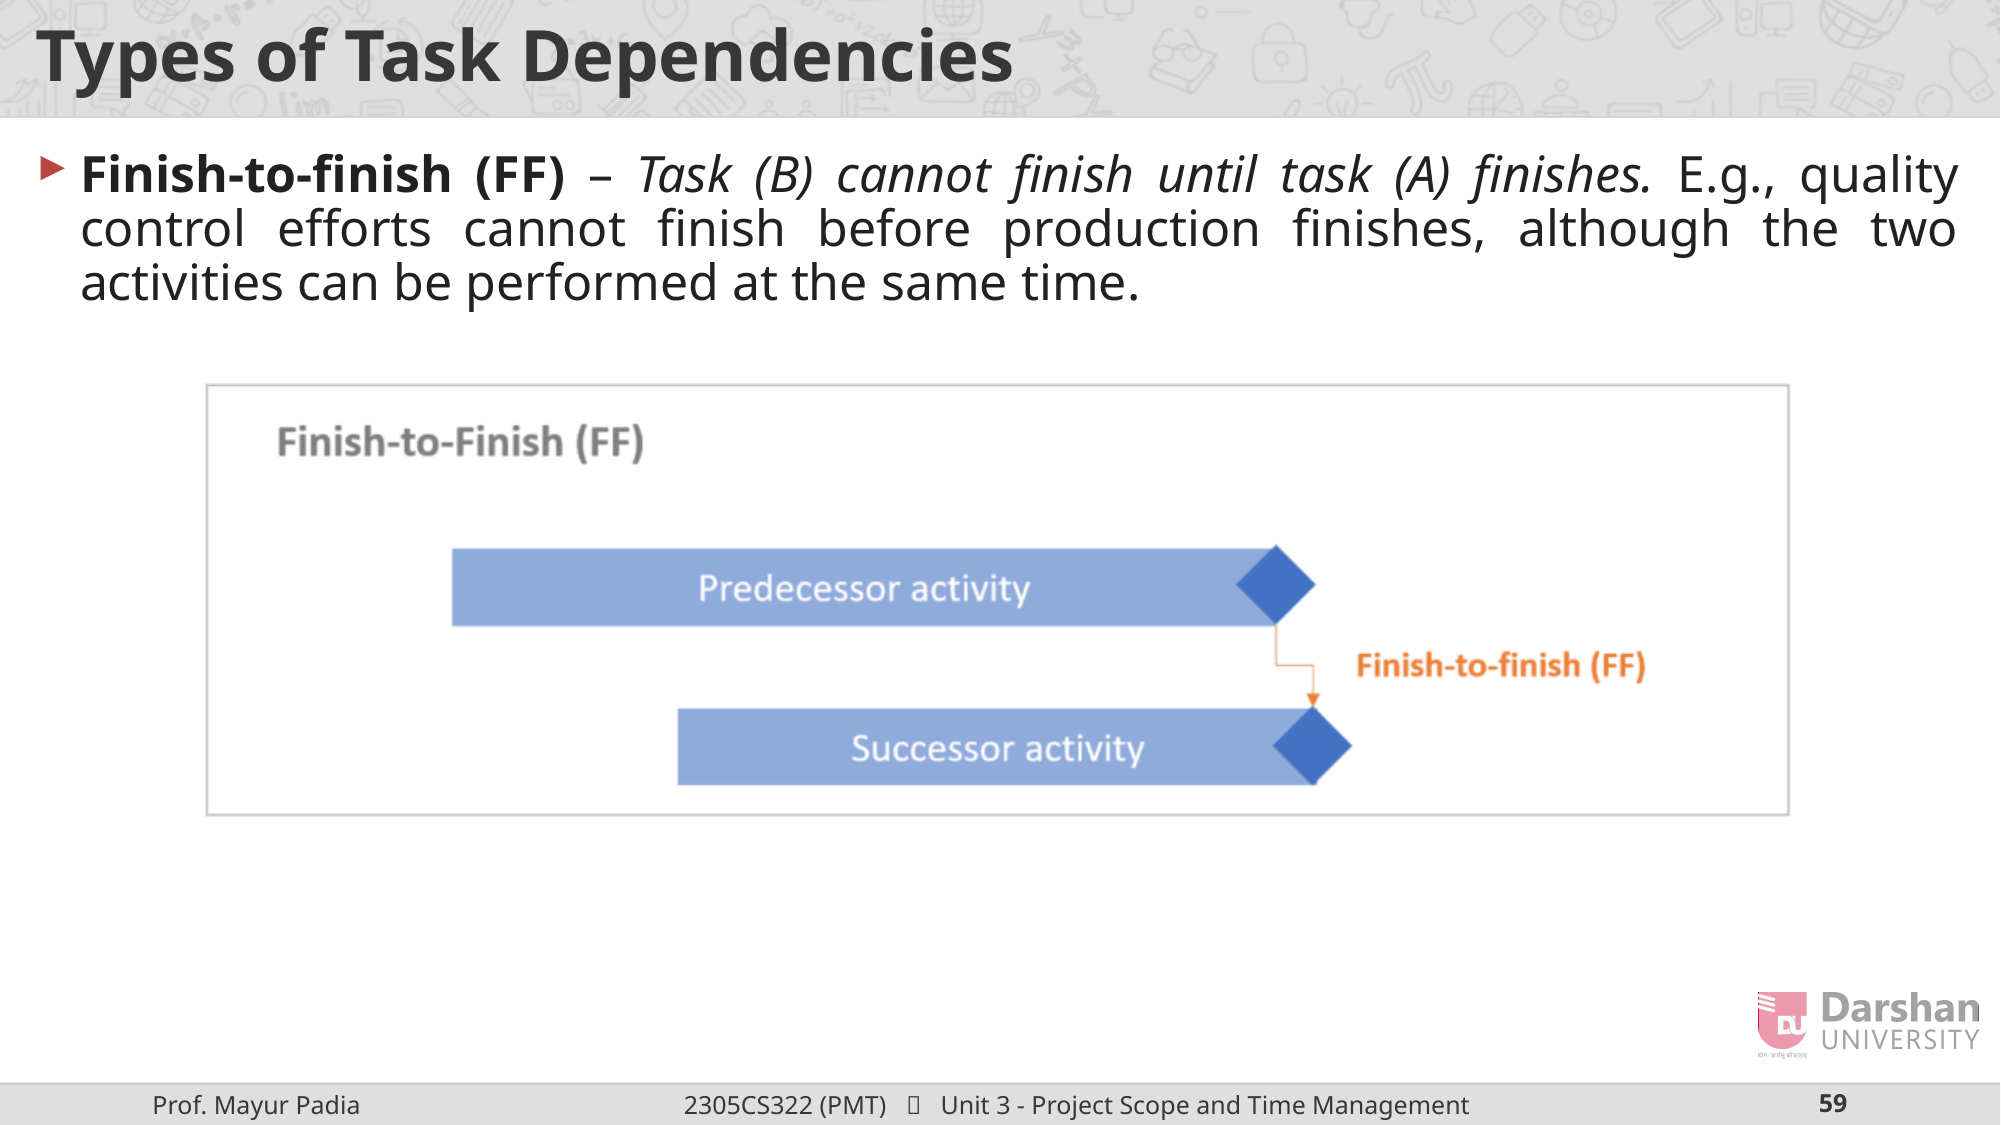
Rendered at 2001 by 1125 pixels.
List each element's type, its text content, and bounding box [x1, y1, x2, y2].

list Finish-to-finish (FF) – Task (B) cannot finish until task (A) finishes. E.g., quality control efforts cannot finish before production finishes, although the two activities can be performed at the same time. [21, 141, 1974, 1059]
table_cell I [1974, 992, 1979, 1059]
picture [197, 374, 1798, 827]
title Types of Task Dependencies [0, 0, 2000, 117]
